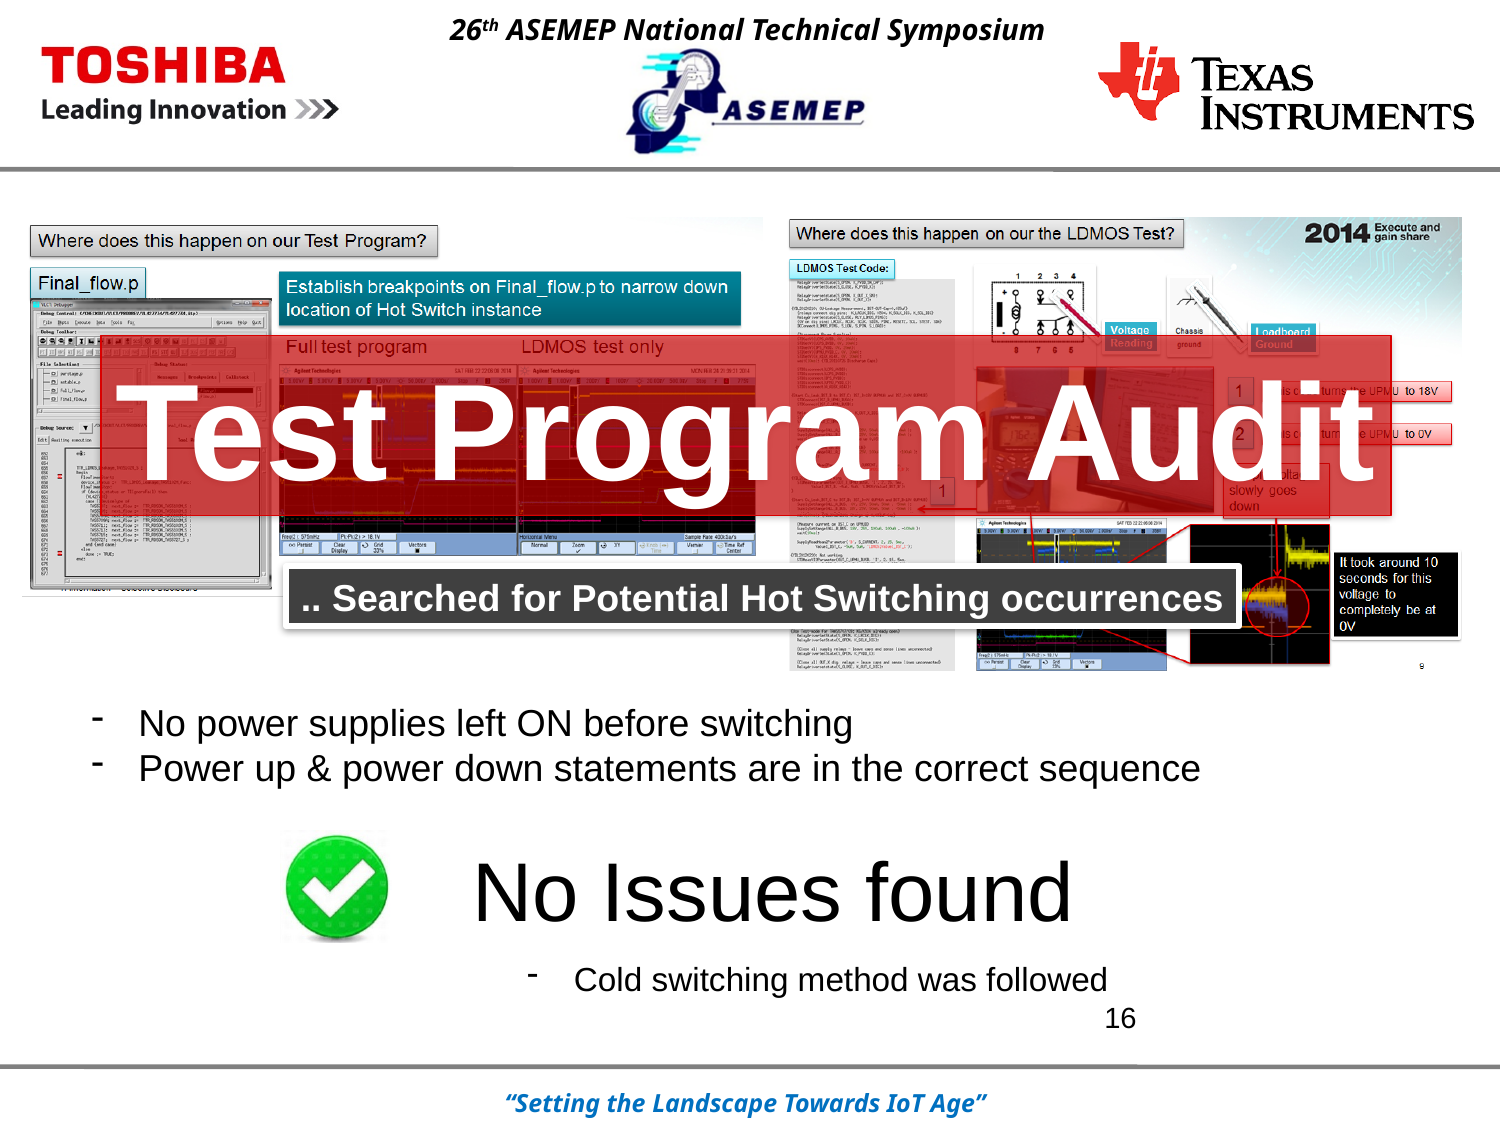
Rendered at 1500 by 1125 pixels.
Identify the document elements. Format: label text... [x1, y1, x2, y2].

picture [8, 29, 372, 157]
text_box No Issues found [457, 830, 1176, 946]
text_box .. Searched for Potential Hot Switching occurrences [283, 563, 777, 629]
picture [617, 42, 873, 166]
picture [782, 217, 1462, 676]
picture [279, 830, 392, 944]
text_box Test Program Audit [767, 335, 777, 516]
text_box Cold switching method was followed [512, 950, 1125, 1006]
slide_number 16 [1089, 992, 1440, 1027]
text_box No power supplies left ON before switching Power up & power down statements are in the correct sequence [76, 691, 1500, 797]
picture [21, 217, 763, 597]
picture [1091, 37, 1480, 136]
